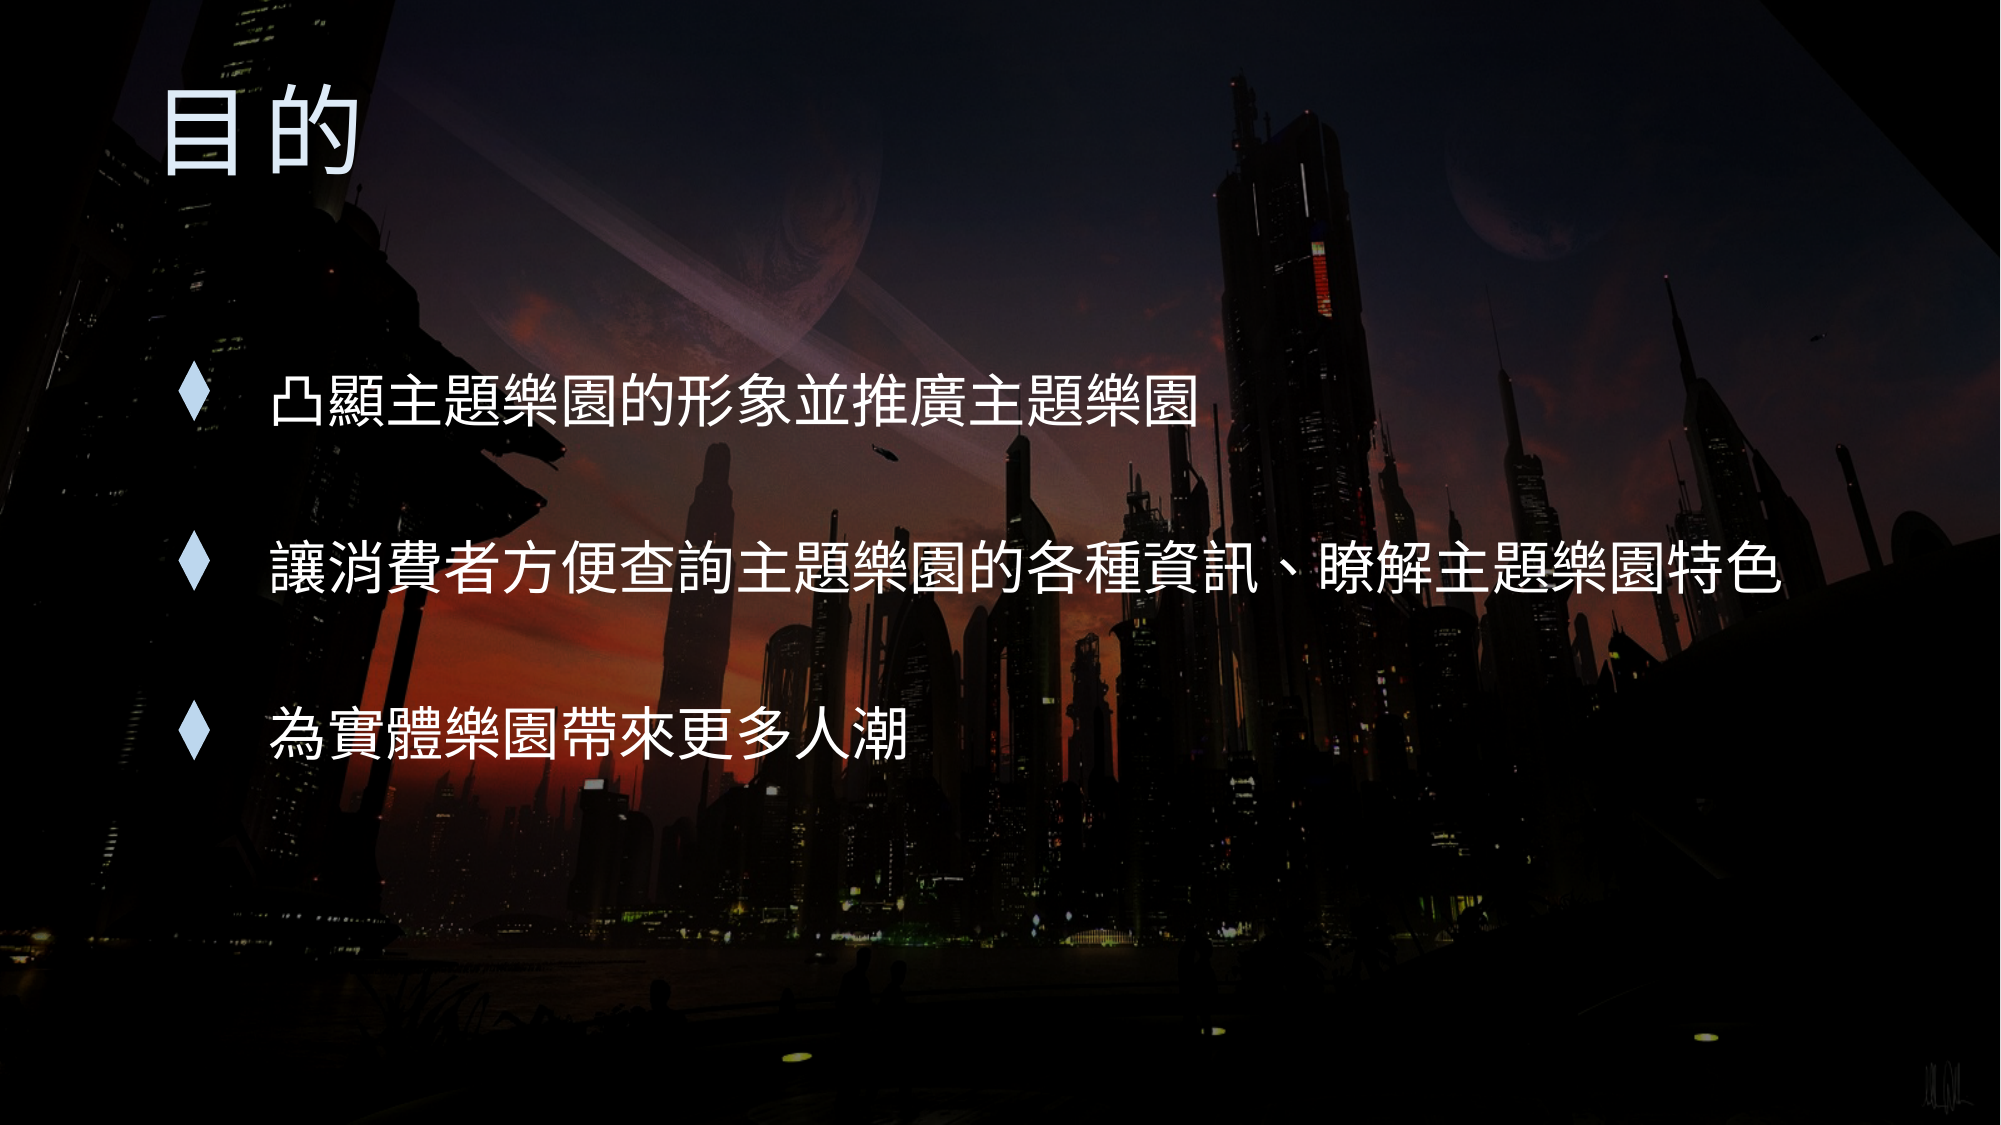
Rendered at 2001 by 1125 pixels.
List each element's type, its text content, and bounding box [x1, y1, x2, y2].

picture [0, 0, 2001, 1125]
text_box [177, 527, 212, 594]
title 目的 [137, 49, 1863, 224]
text_box [177, 697, 212, 763]
list 凸顯主題樂園的形象並推廣主題樂園 讓消費者方便查詢主題樂園的各種資訊、瞭解主題樂園特色 為實體樂園帶來更多人潮 [137, 273, 1863, 1014]
text_box [177, 358, 212, 424]
